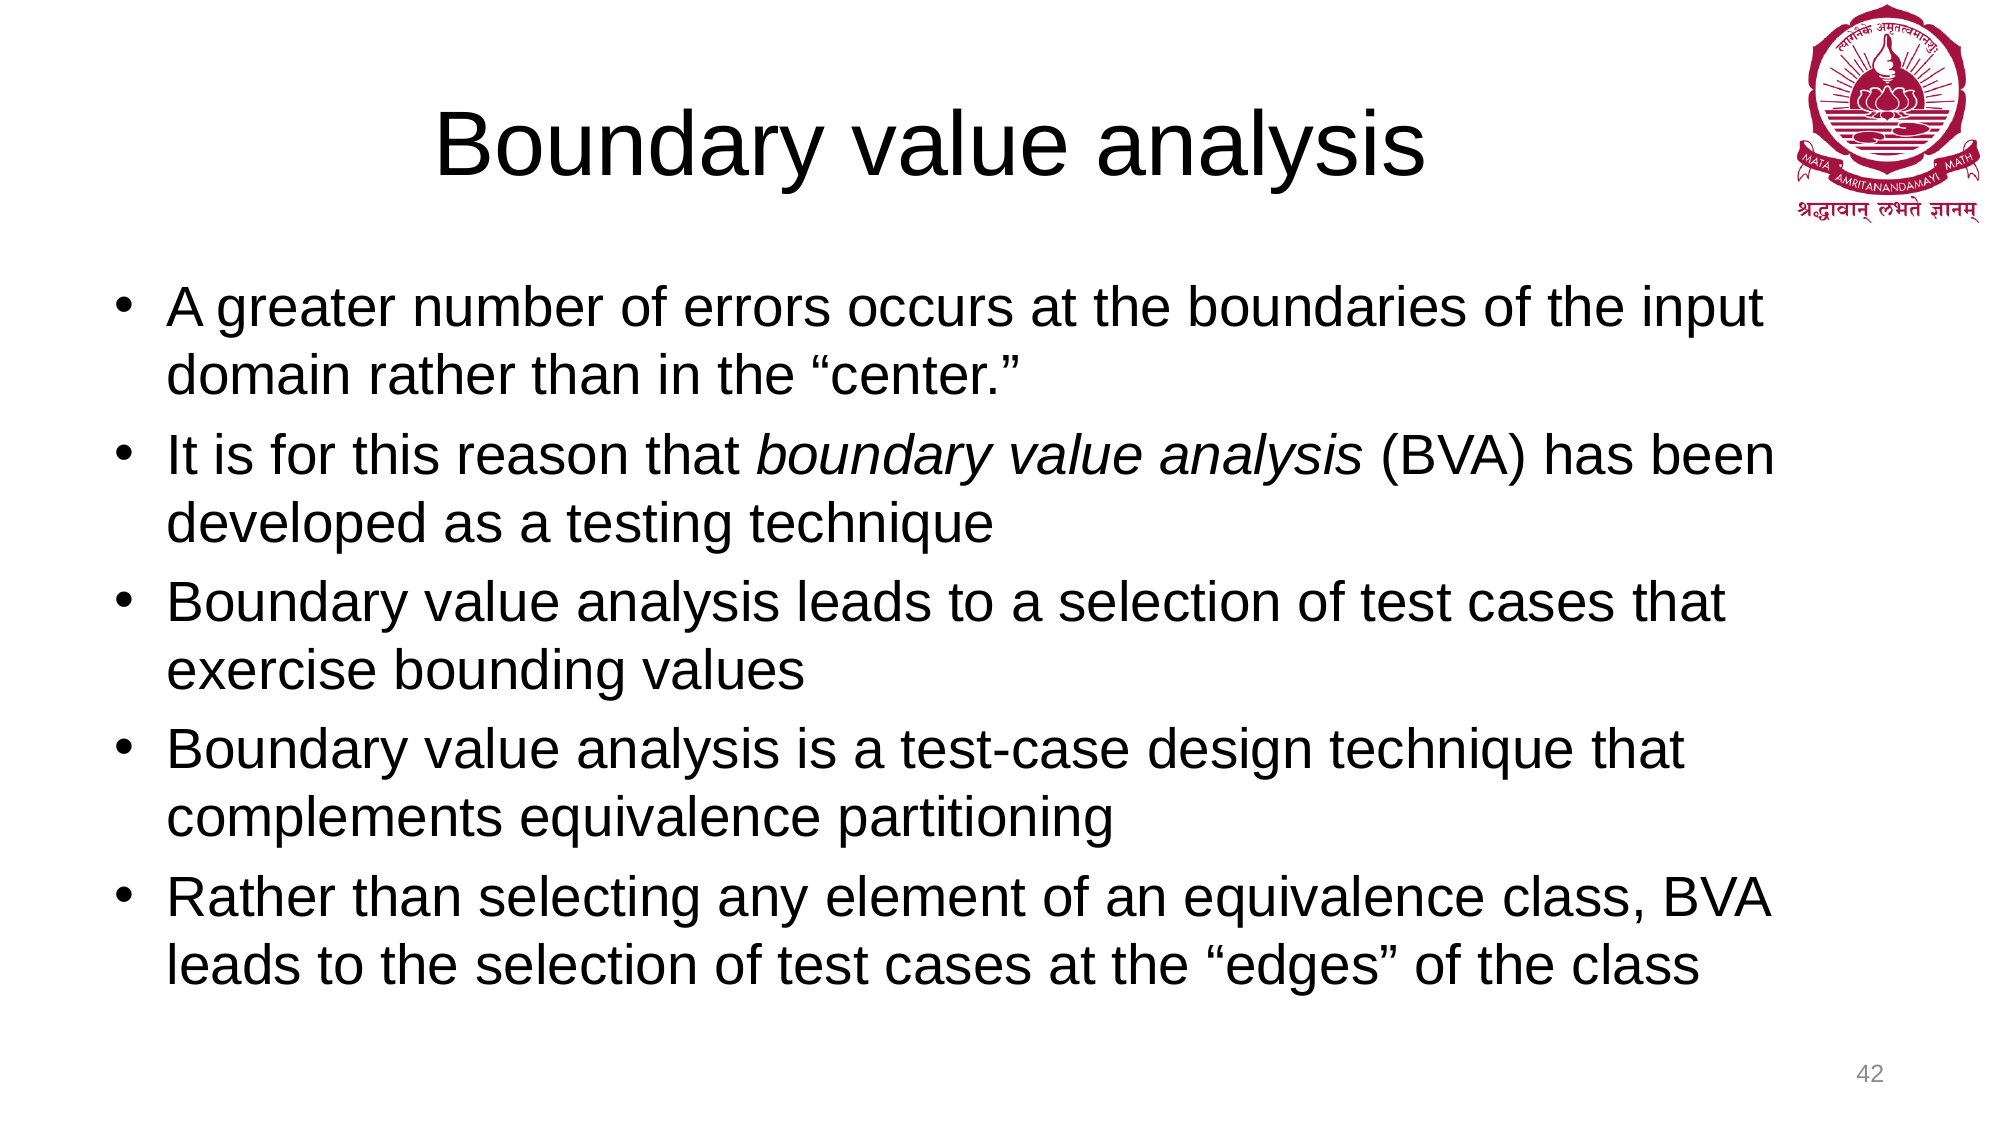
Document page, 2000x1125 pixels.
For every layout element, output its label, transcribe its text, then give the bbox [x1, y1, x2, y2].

list A greater number of errors occurs at the boundaries of the input domain rather than in the “center.” It is for this reason that boundary value analysis (BVA) has been developed as a testing technique Boundary value analysis leads to a selection of test cases that exercise bounding values Boundary value analysis is a test-case design technique that complements equivalence partitioning Rather than selecting any element of an equivalence class, BVA leads to the selection of test cases at the “edges” of the class [99, 262, 1900, 1005]
slide_number 42 [1432, 1042, 1900, 1103]
title Boundary value analysis [99, 45, 1763, 233]
picture [1776, 1, 2000, 225]
